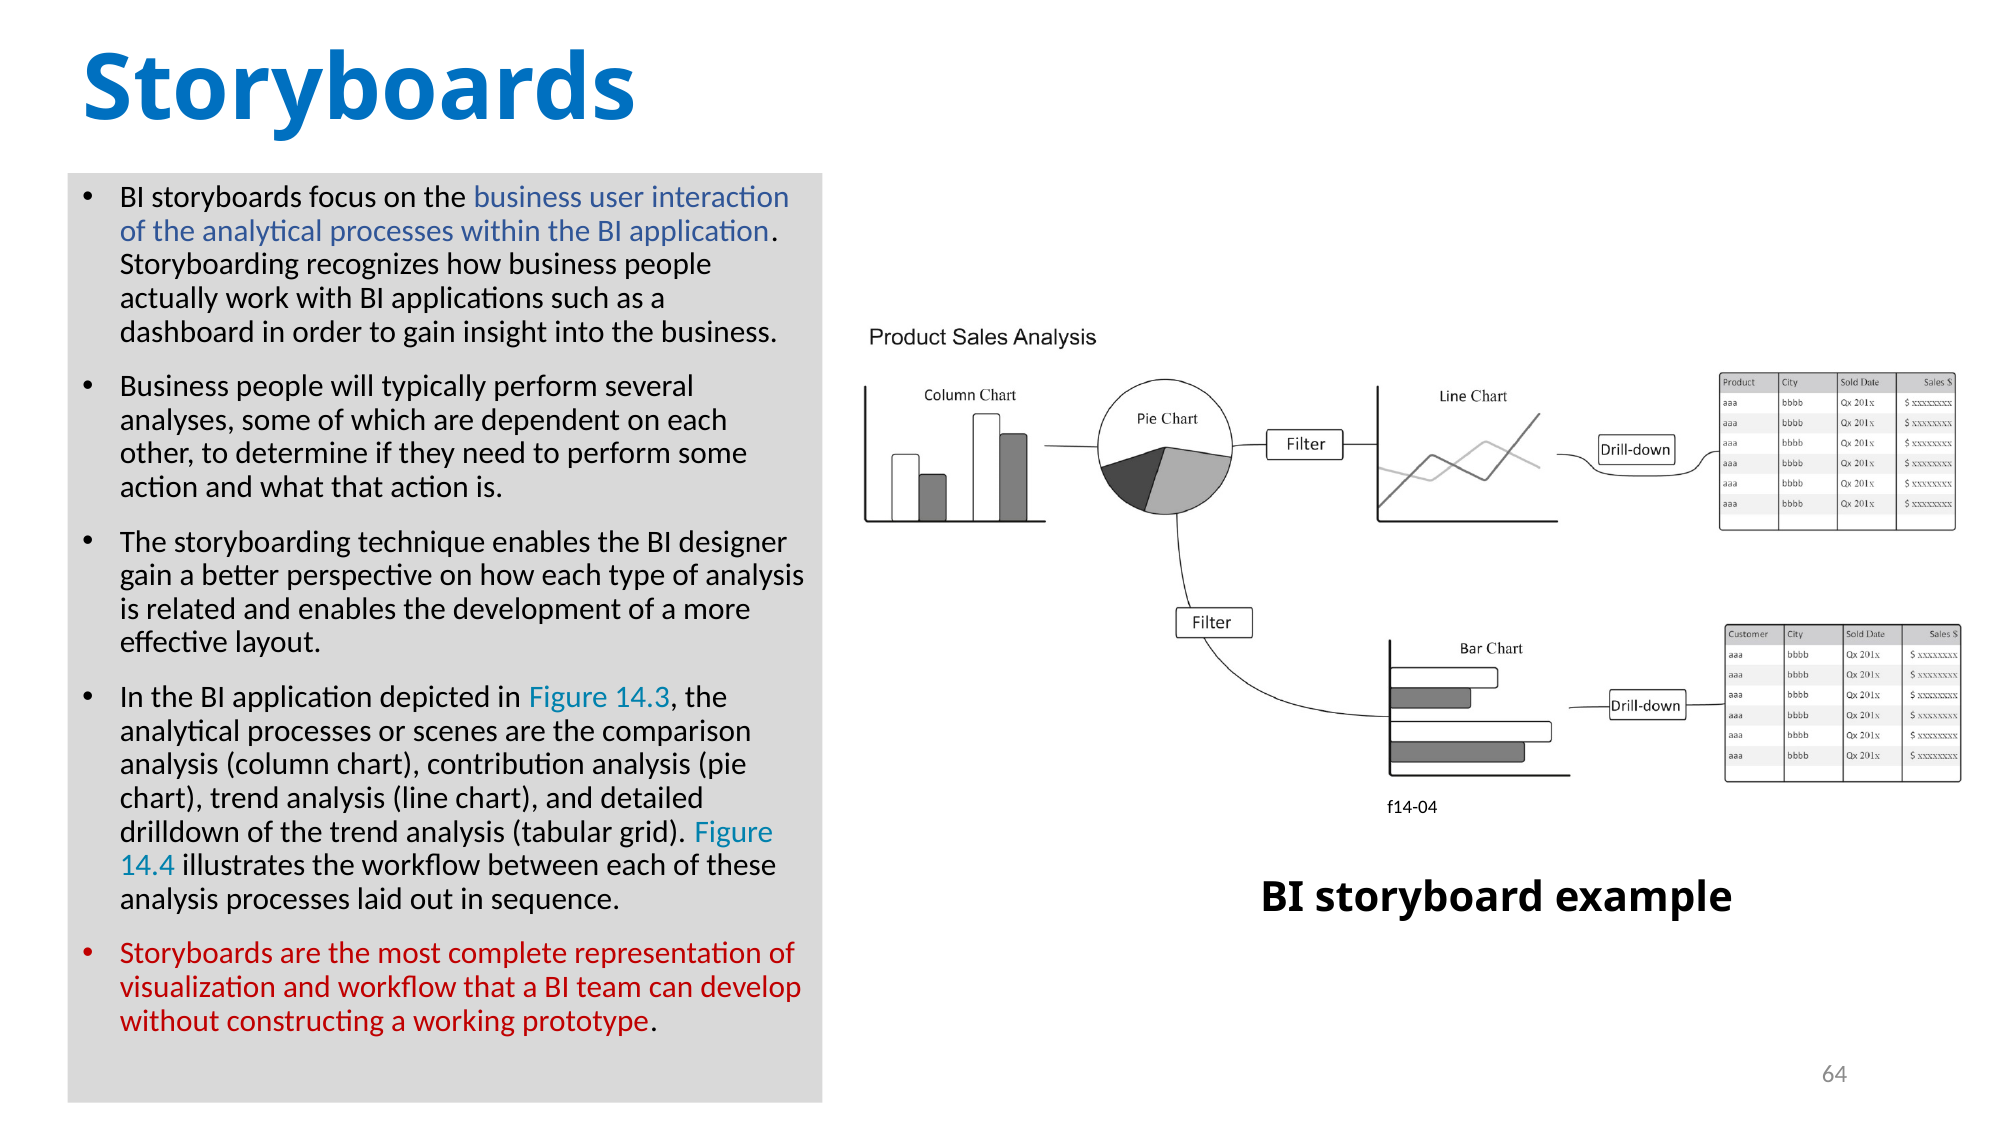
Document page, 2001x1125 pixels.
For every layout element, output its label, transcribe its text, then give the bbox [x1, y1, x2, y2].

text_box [863, 325, 1962, 826]
text_box BI storyboards focus on the business user interaction of the analytical processes within the BI application. Storyboarding recognizes how business people actually work with BI applications such as a dashboard in order to gain insight into the business. Business people will typically perform several analyses, some of which are dependent on each other, to determine if they need to perform some action and what that action is. The storyboarding technique enables the BI designer gain a better perspective on how each type of analysis is related and enables the development of a more effective layout. In the BI application depicted in Figure 14.3, the analytical processes or scenes are the comparison analysis (column chart), contribution analysis (pie chart), trend analysis (line chart), and detailed drilldown of the trend analysis (tabular grid). Figure 14.4 illustrates the workflow between each of these analysis processes laid out in sequence. Storyboards are the most complete representation of visualization and workflow that a BI team can develop without constructing a working prototype. [67, 199, 823, 1103]
text_box Storyboards [67, 0, 1543, 199]
title BI storyboard example [1245, 826, 1803, 970]
slide_number 64 [1412, 1042, 1863, 1103]
